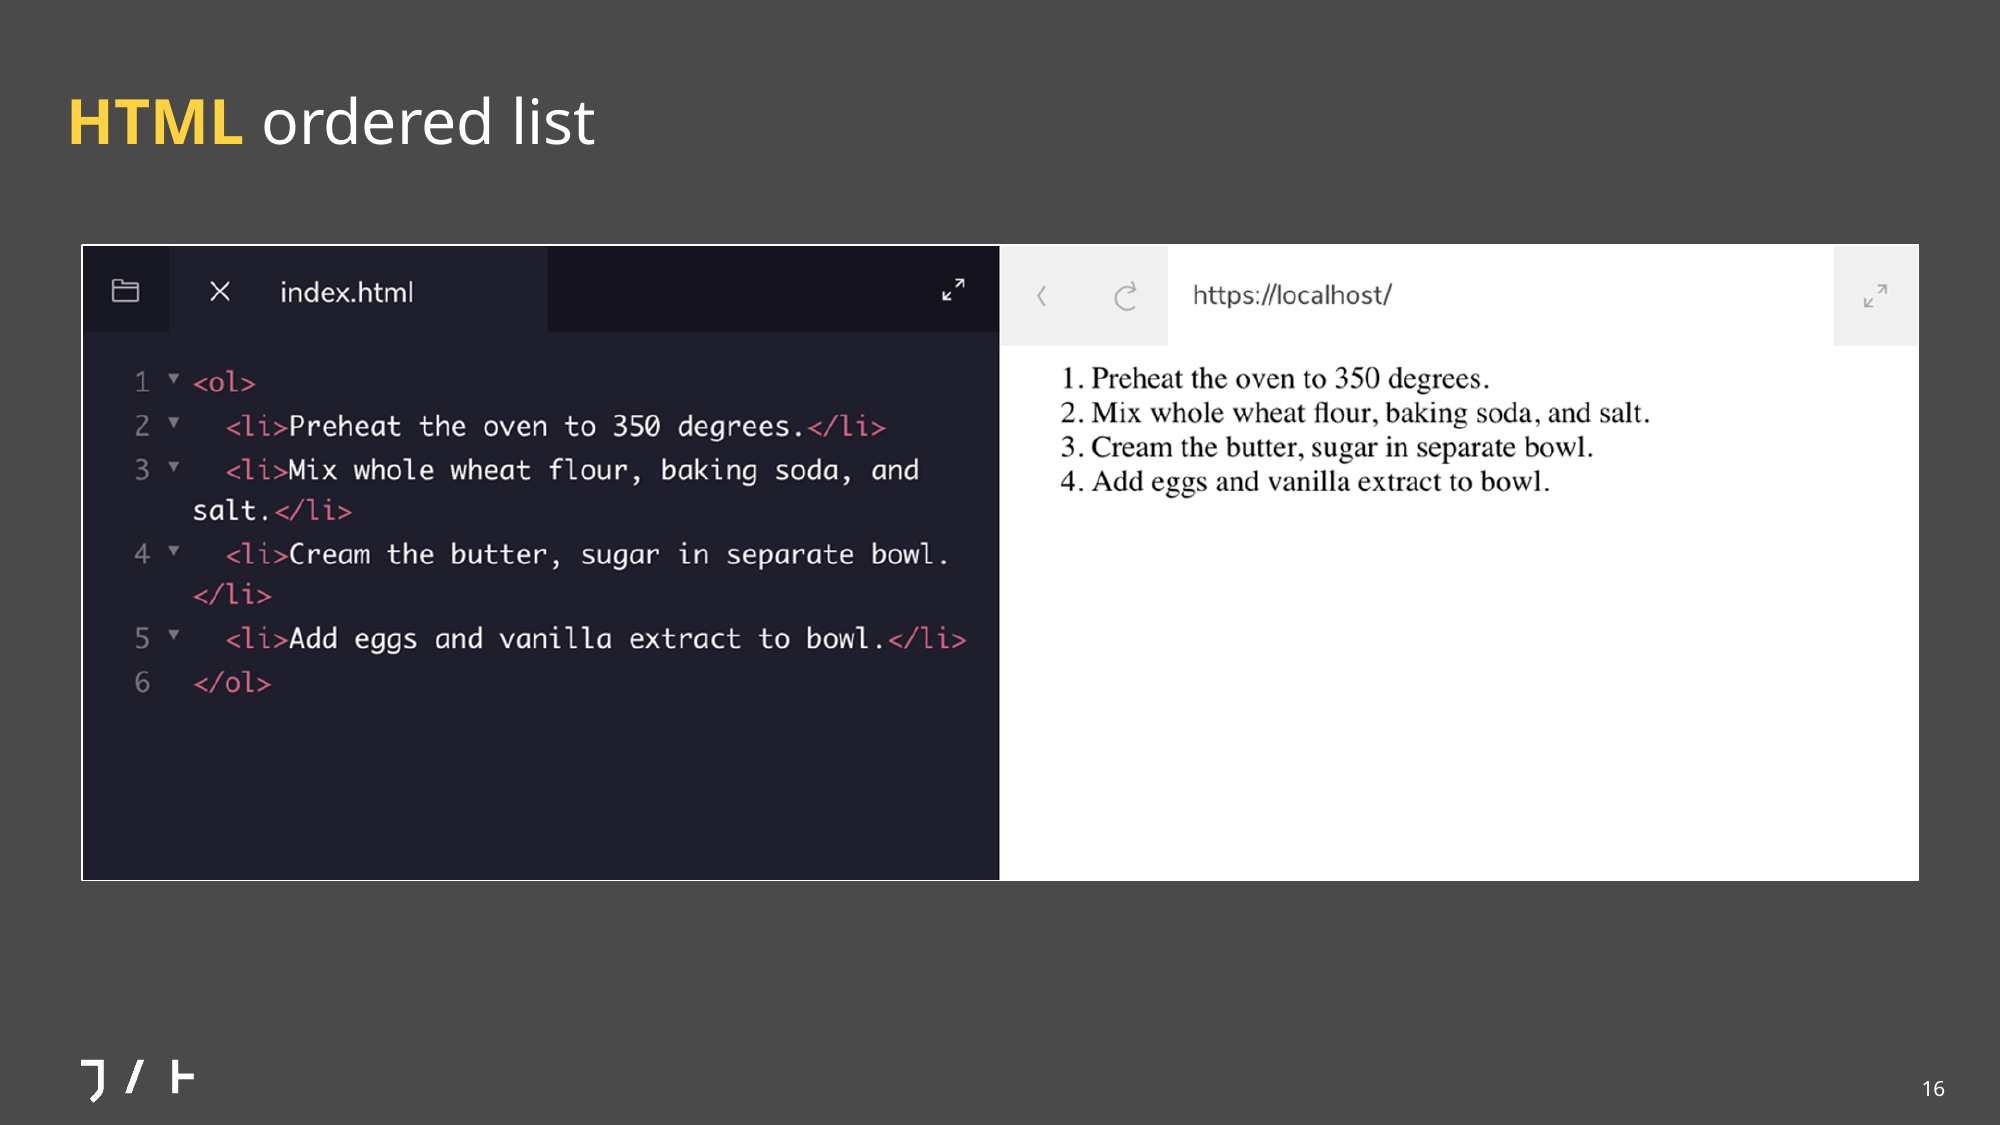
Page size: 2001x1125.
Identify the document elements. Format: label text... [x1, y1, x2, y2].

picture [66, 1041, 205, 1115]
picture [80, 244, 1919, 881]
slide_number 16 [1903, 1070, 1963, 1110]
title HTML ordered list [66, 55, 1904, 157]
